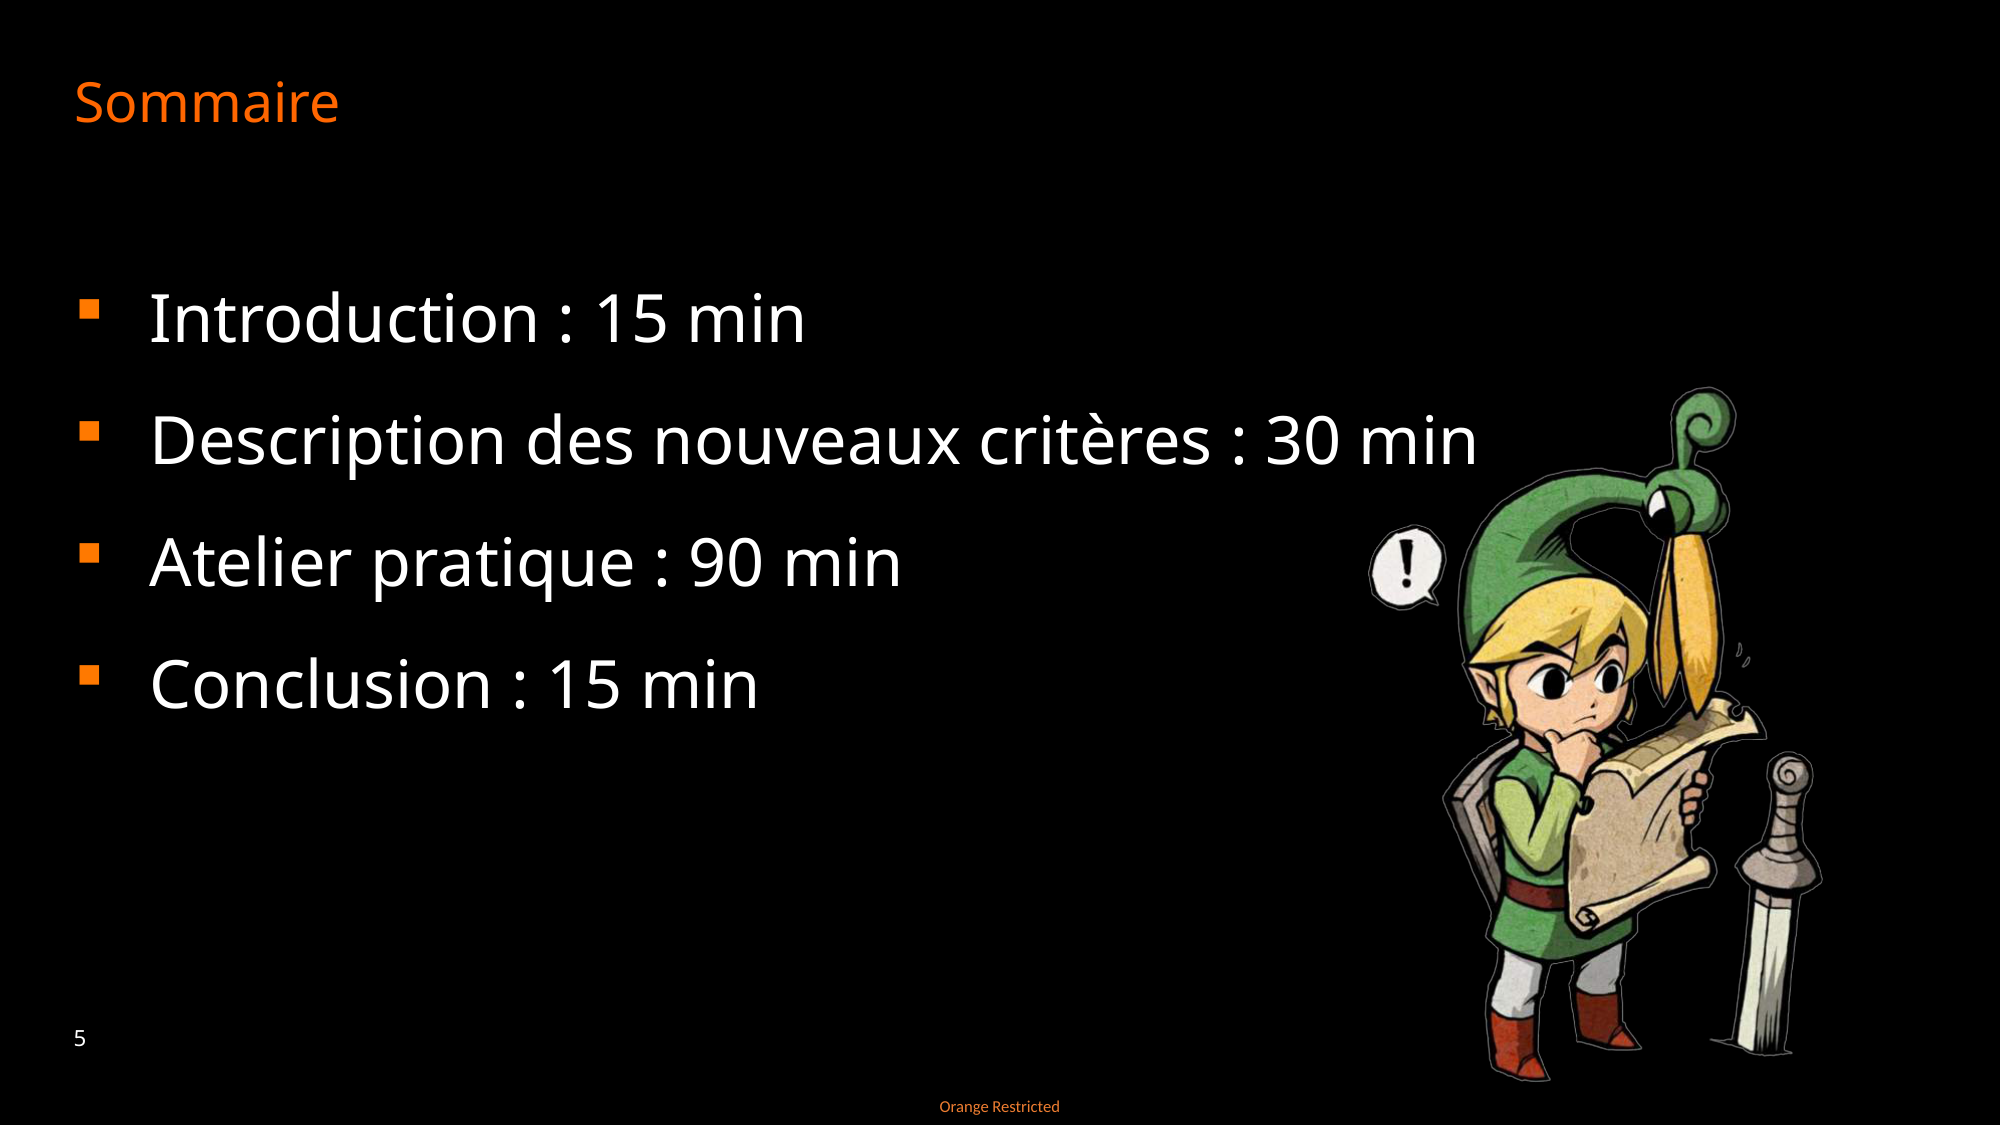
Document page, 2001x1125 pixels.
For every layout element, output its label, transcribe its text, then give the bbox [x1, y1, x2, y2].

title Sommaire [74, 74, 1928, 211]
picture [1318, 319, 1926, 1104]
list Introduction : 15 min Description des nouveaux critères : 30 min Atelier pratique : 90 min Conclusion : 15 min [74, 285, 1928, 978]
